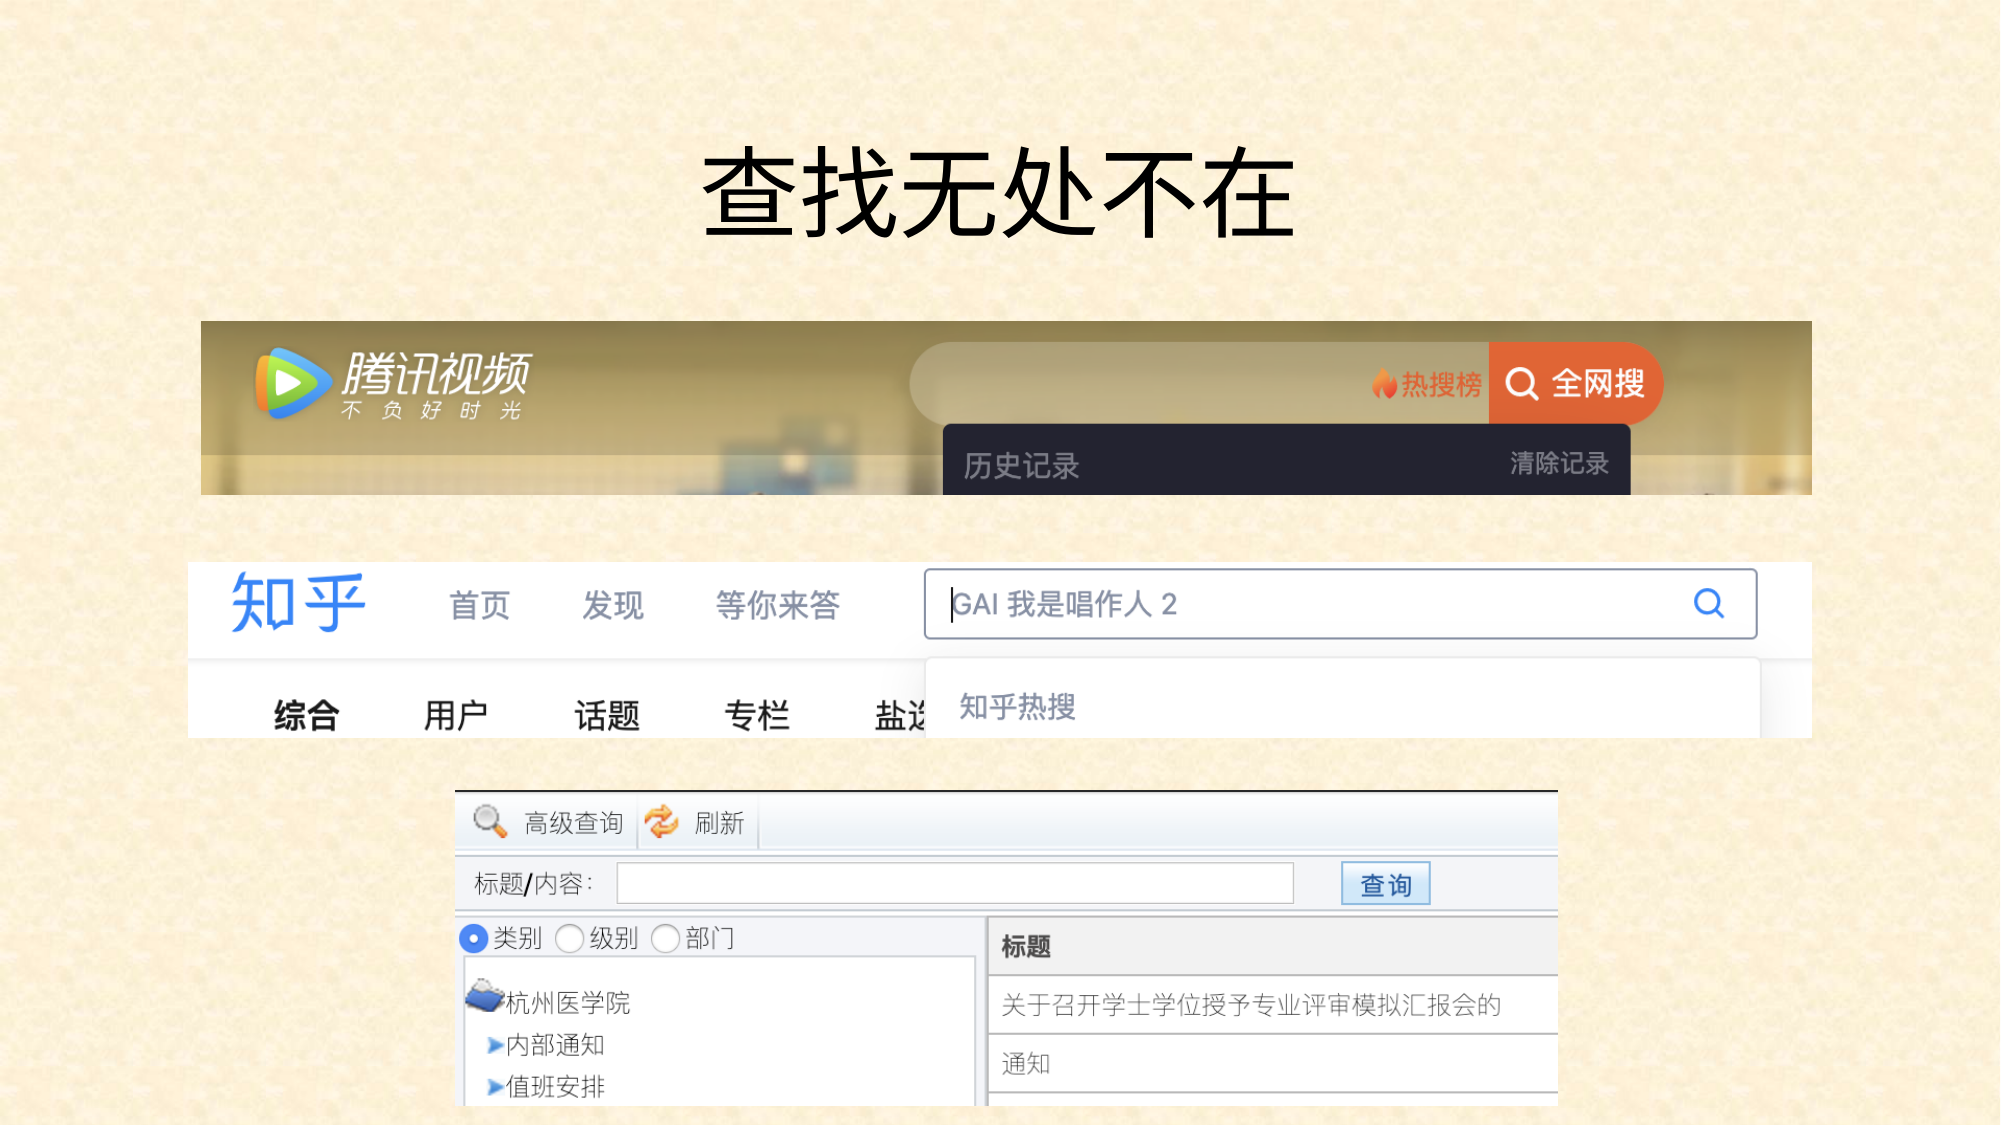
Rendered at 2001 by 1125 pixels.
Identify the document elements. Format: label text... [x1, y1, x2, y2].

picture [0, 0, 2001, 1125]
text_box 查找无处不在 [336, 123, 1663, 259]
